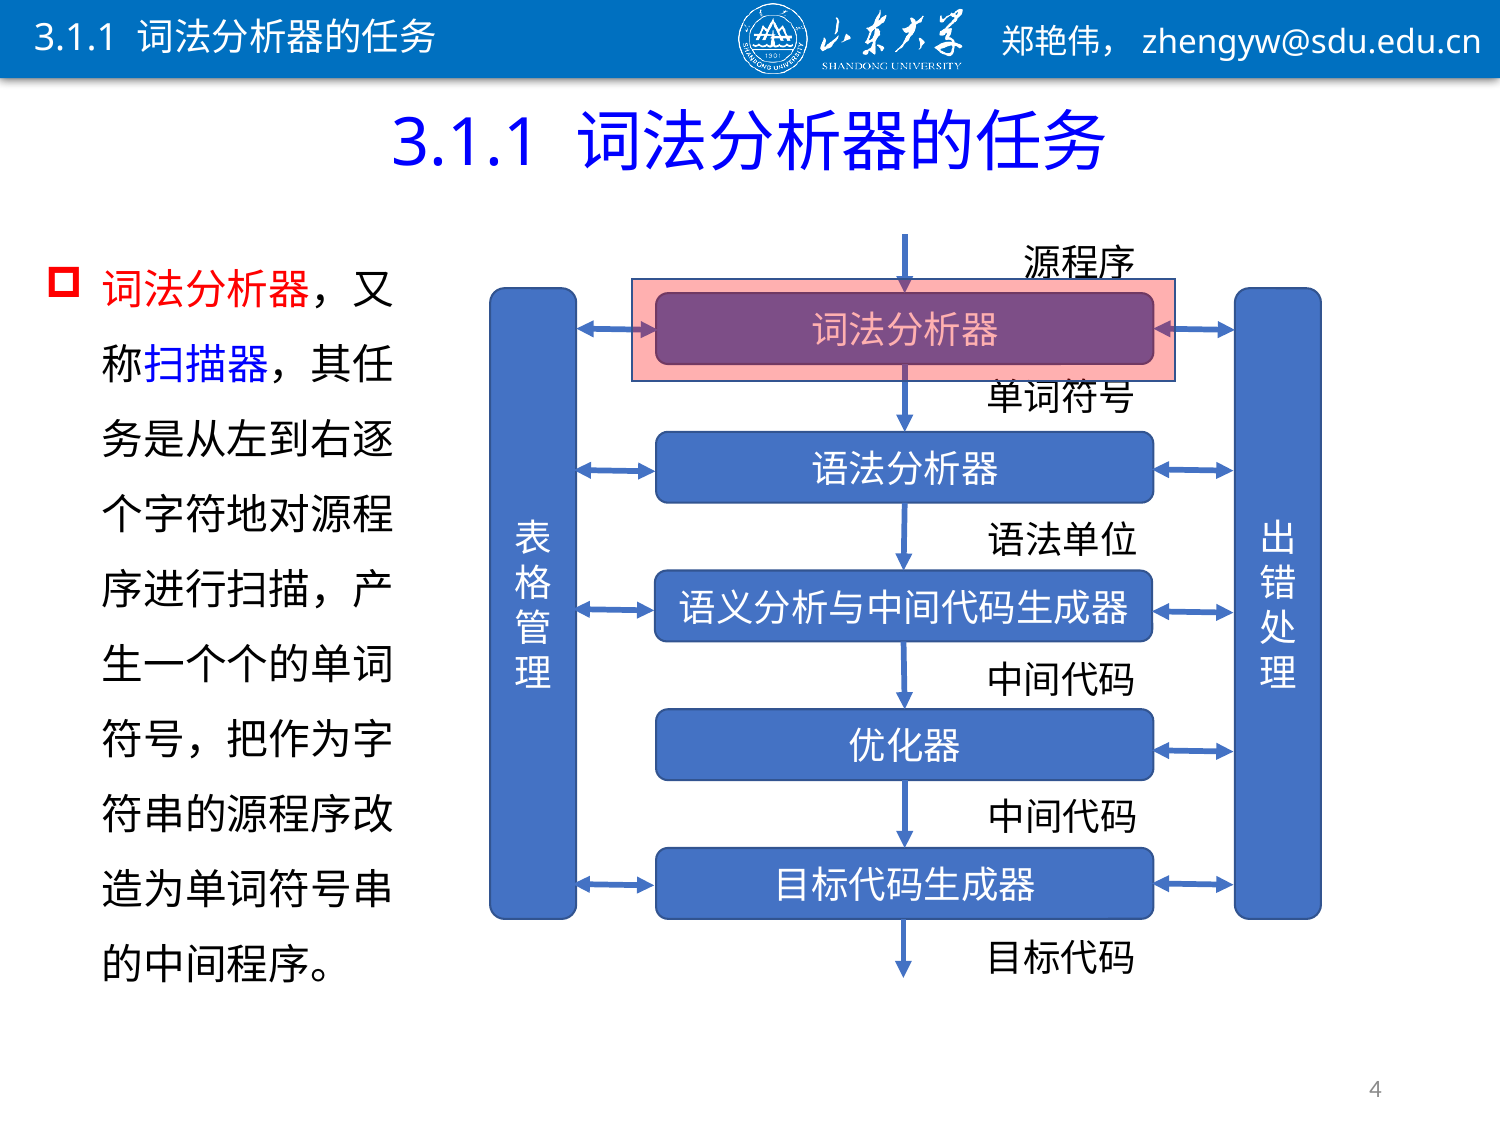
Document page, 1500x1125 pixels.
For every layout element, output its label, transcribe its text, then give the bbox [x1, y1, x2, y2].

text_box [490, 231, 1321, 987]
text_box 3.1.1 词法分析器的任务 [18, 5, 452, 66]
text_box 词法分析器，又称扫描器，其任务是从左到右逐个字符地对源程序进行扫描，产生一个个的单词符号，把作为字符串的源程序改造为单词符号串的中间程序。 [30, 230, 424, 996]
slide_number 4 [1059, 1057, 1397, 1118]
picture [738, 3, 963, 74]
text_box 3.1.1 词法分析器的任务 [0, 91, 1500, 187]
